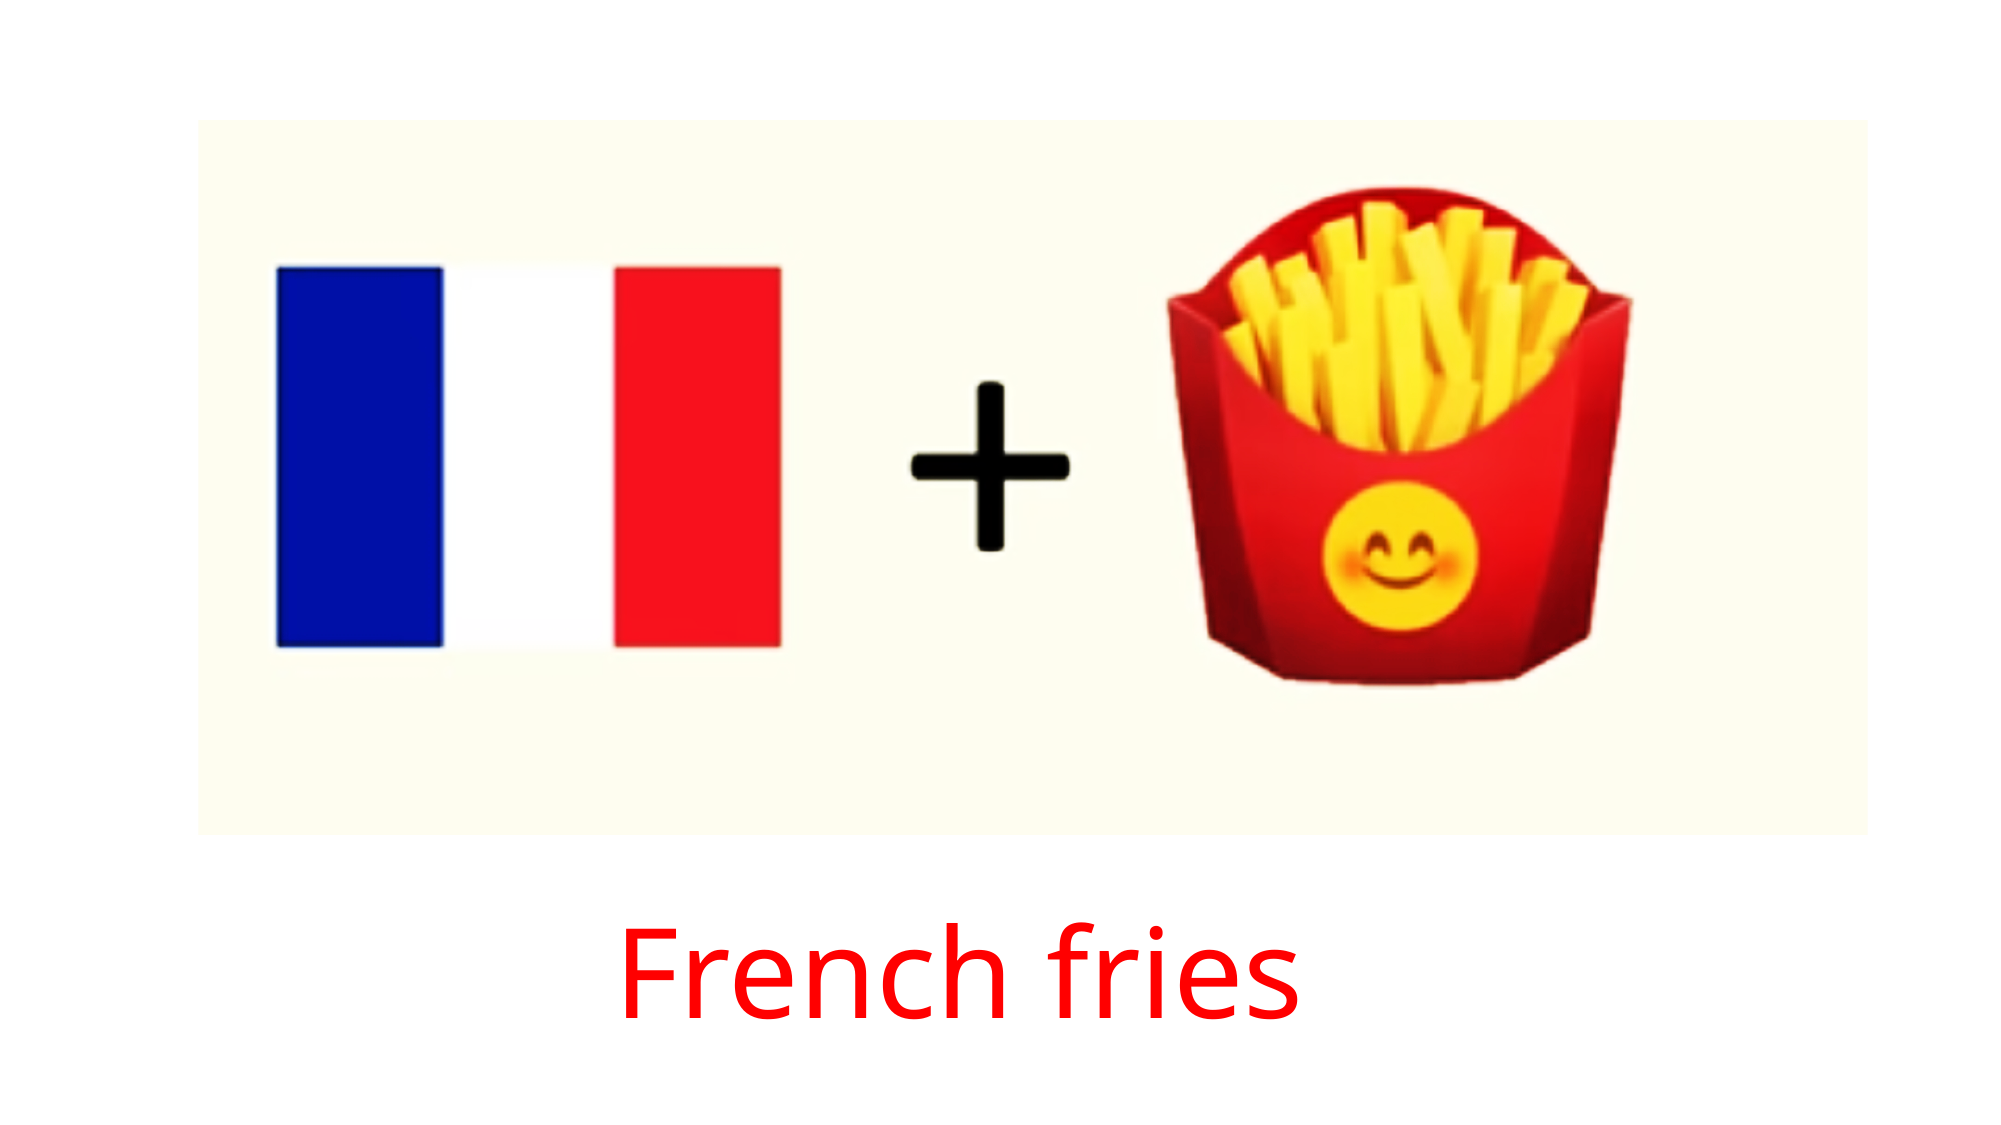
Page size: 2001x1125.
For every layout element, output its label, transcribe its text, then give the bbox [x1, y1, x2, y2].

text_box French fries [599, 886, 1468, 1052]
picture [198, 120, 1868, 835]
